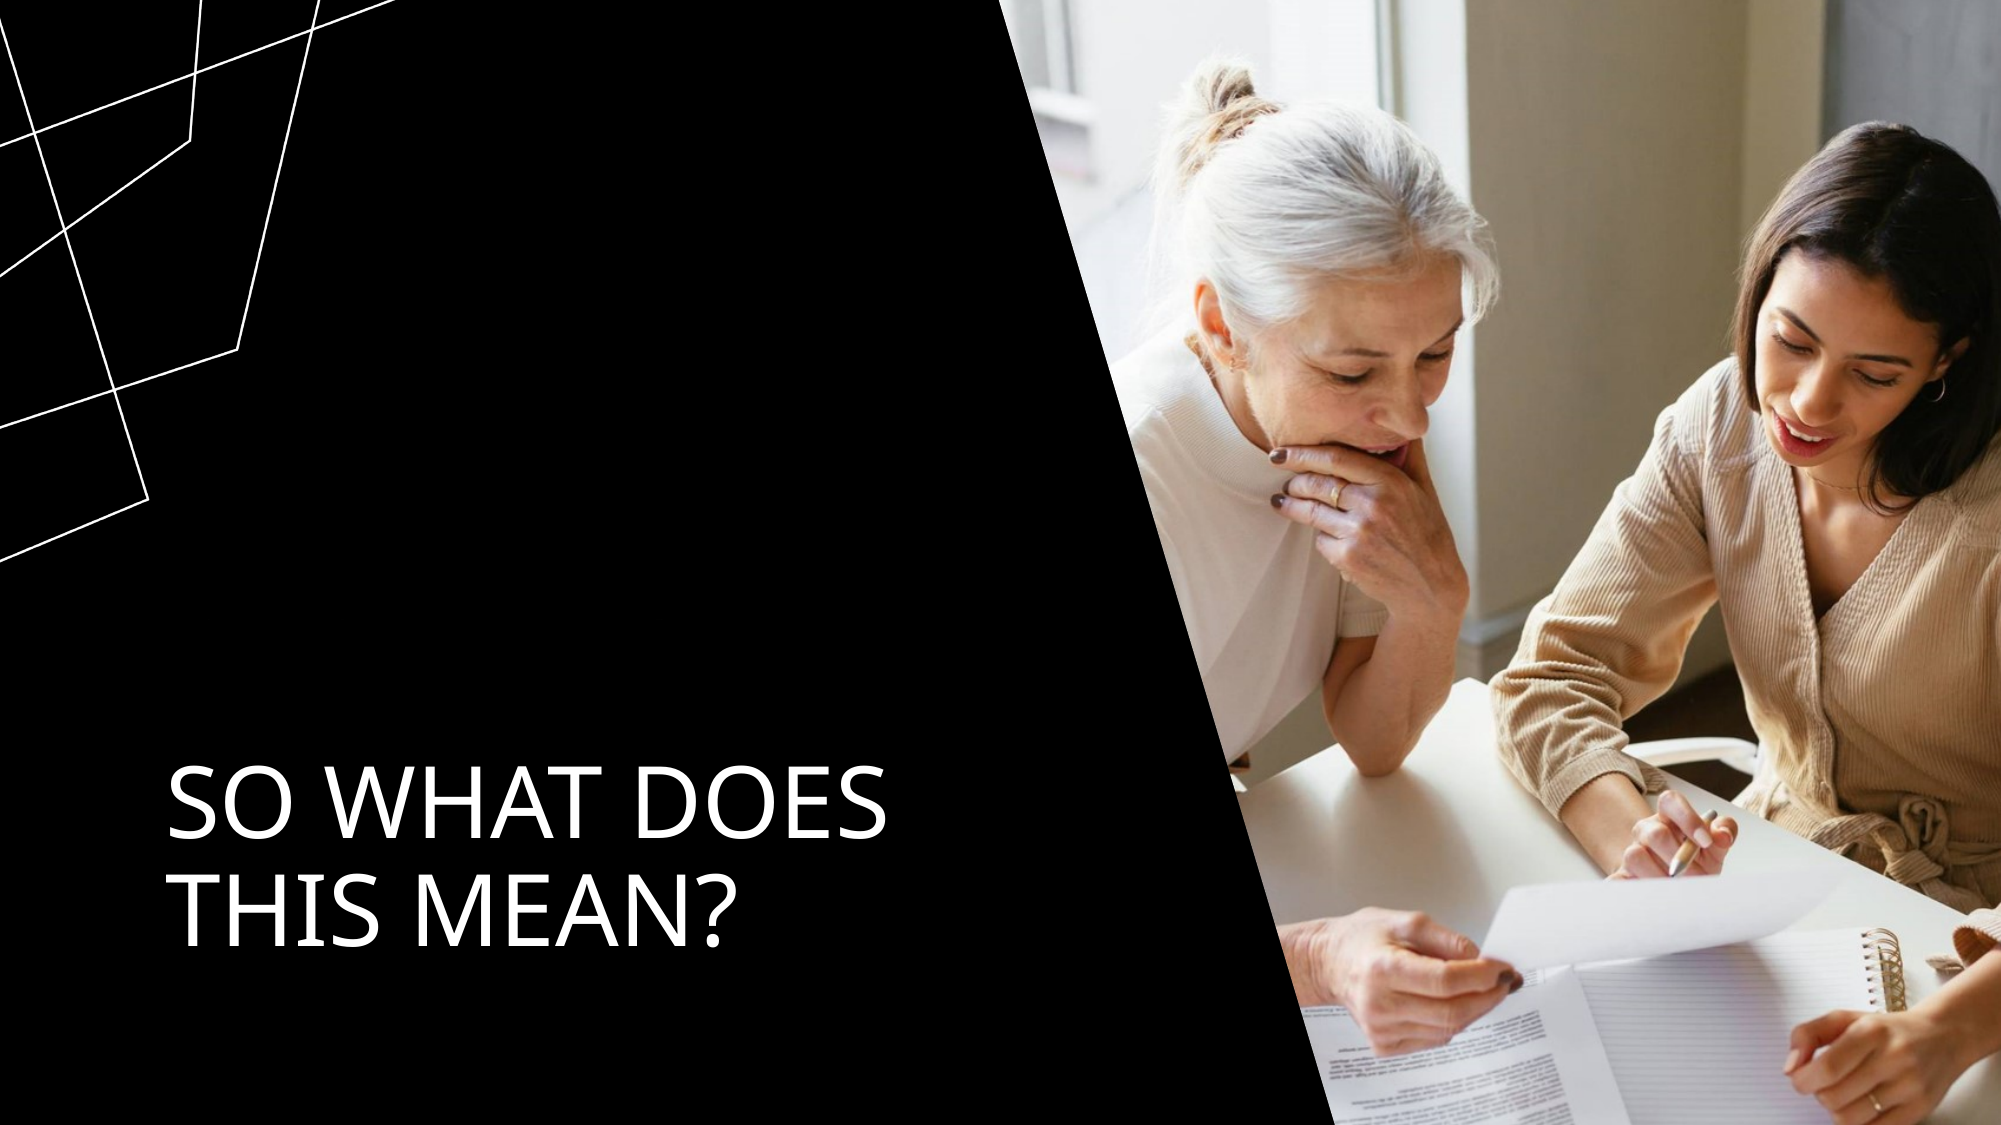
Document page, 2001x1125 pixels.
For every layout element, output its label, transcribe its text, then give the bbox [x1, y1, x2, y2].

picture [998, 0, 2001, 1125]
picture [0, 0, 696, 620]
title SO what does this mean? [150, 423, 998, 976]
